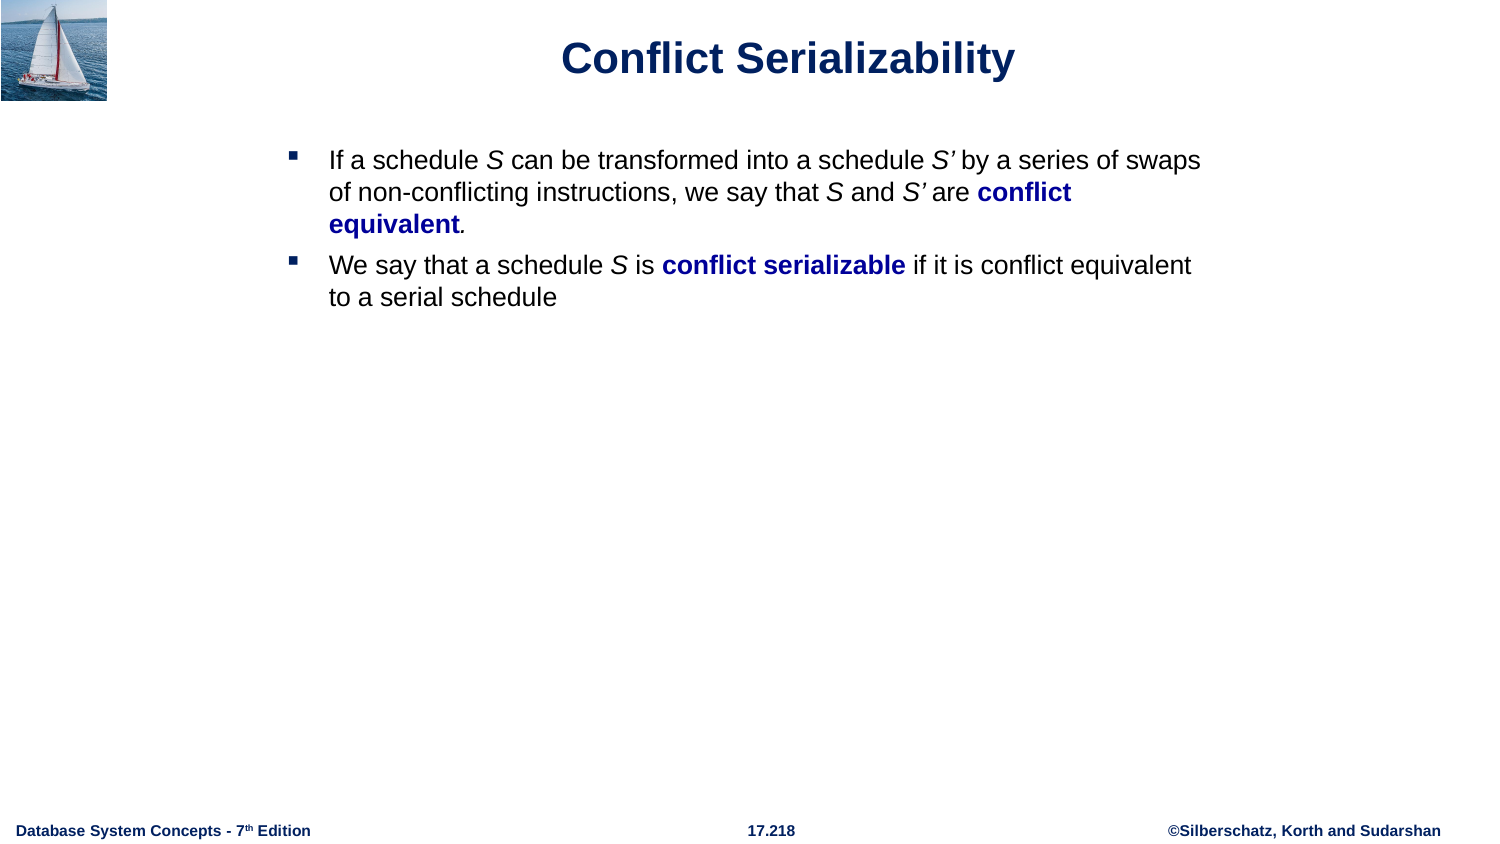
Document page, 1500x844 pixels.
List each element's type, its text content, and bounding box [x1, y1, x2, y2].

list If a schedule S can be transformed into a schedule S’ by a series of swaps of non-conflicting instructions, we say that S and S’ are conflict equivalent. We say that a schedule S is conflict serializable if it is conflict equivalent to a serial schedule [271, 135, 1226, 797]
title Conflict Serializability [125, 14, 1452, 90]
picture [1, 0, 107, 101]
